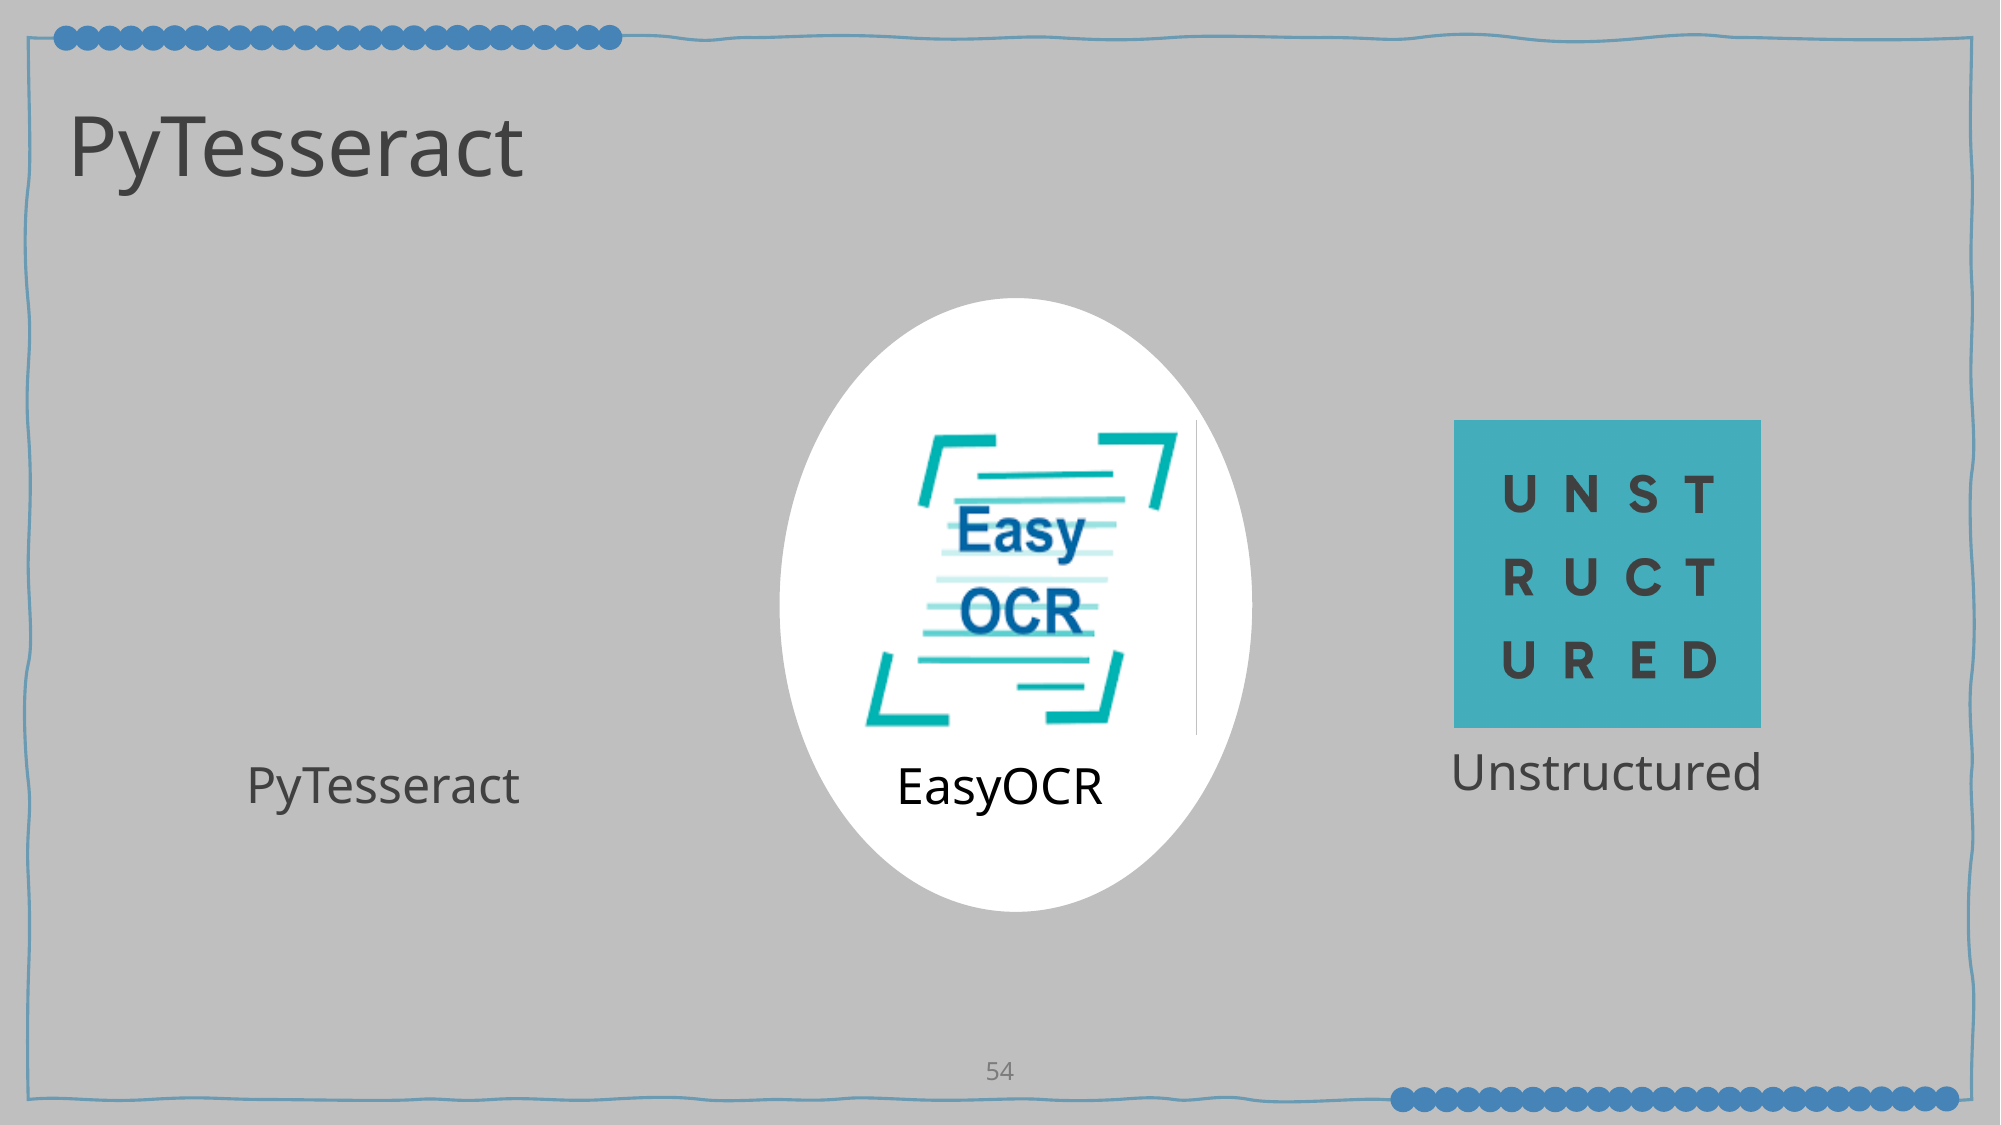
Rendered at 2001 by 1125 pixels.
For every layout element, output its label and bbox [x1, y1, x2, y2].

text_box [53, 24, 623, 52]
text_box [782, 300, 1250, 812]
text_box [216, 391, 552, 823]
text_box [0, 0, 2000, 1125]
text_box [854, 824, 1178, 910]
text_box [845, 420, 1199, 824]
text_box [1389, 1085, 1960, 1113]
text_box [1425, 420, 1791, 809]
